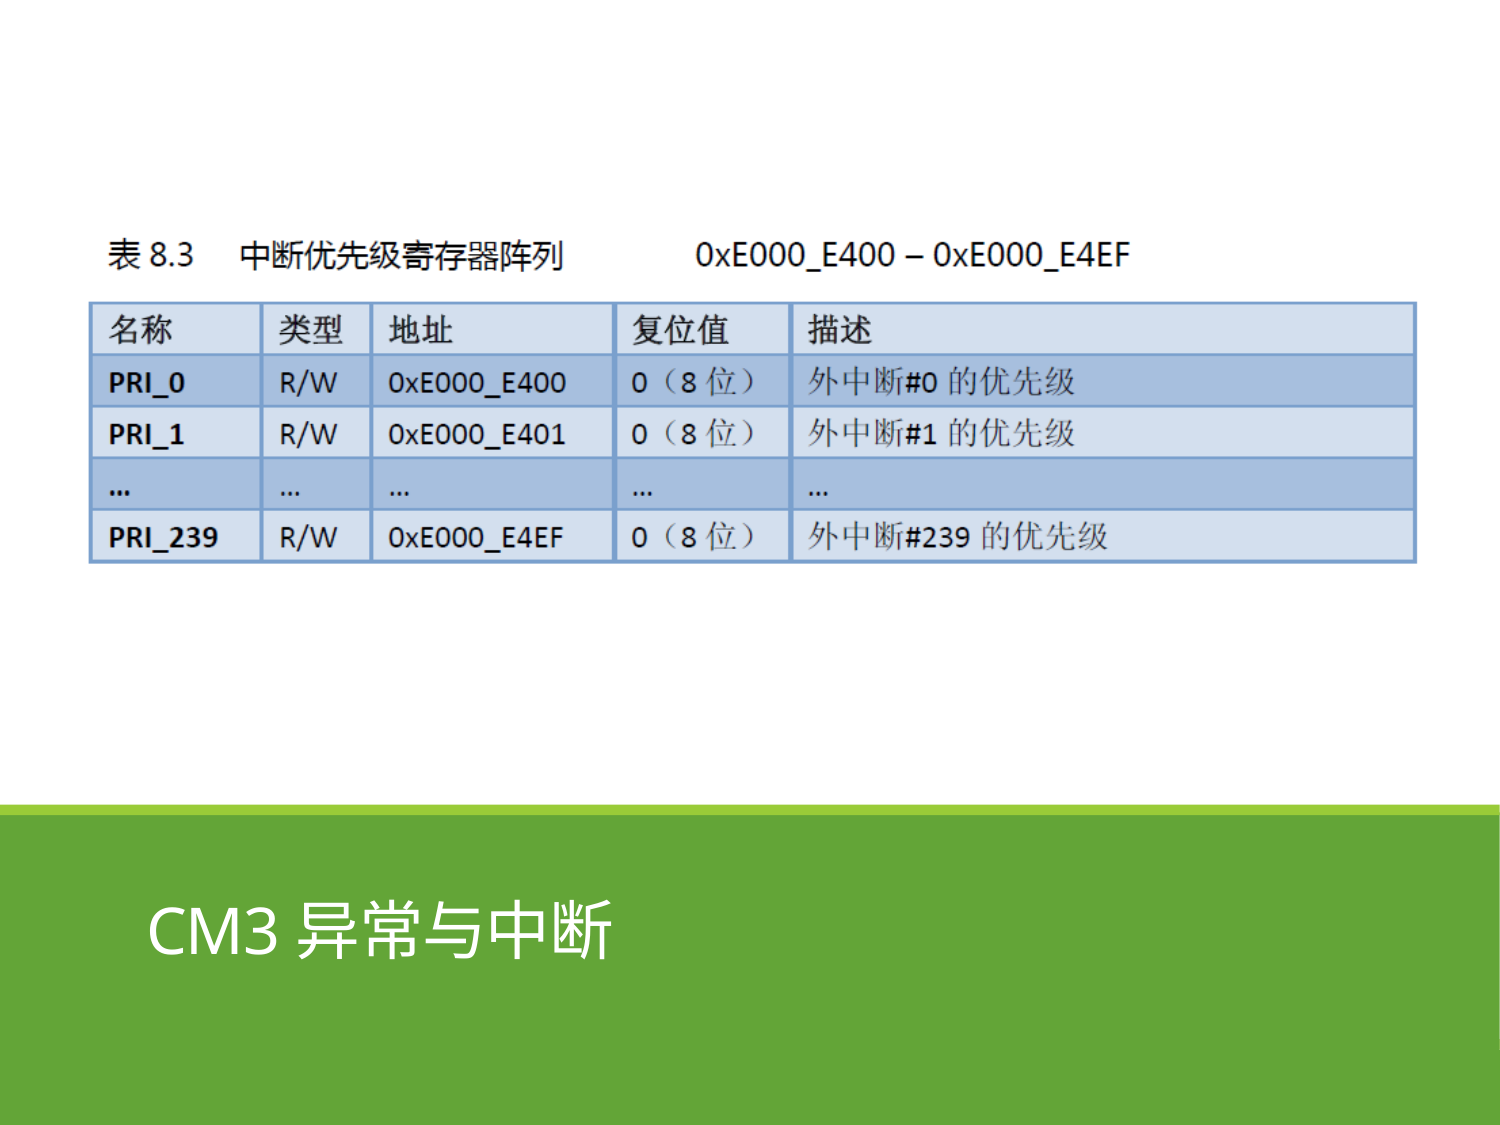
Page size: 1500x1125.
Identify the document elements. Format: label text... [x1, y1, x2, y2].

title CM3异常与中断 [131, 840, 1369, 975]
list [77, 233, 1423, 571]
text_box [0, 0, 1500, 803]
text_box [0, 803, 1500, 816]
text_box [0, 816, 1500, 1125]
